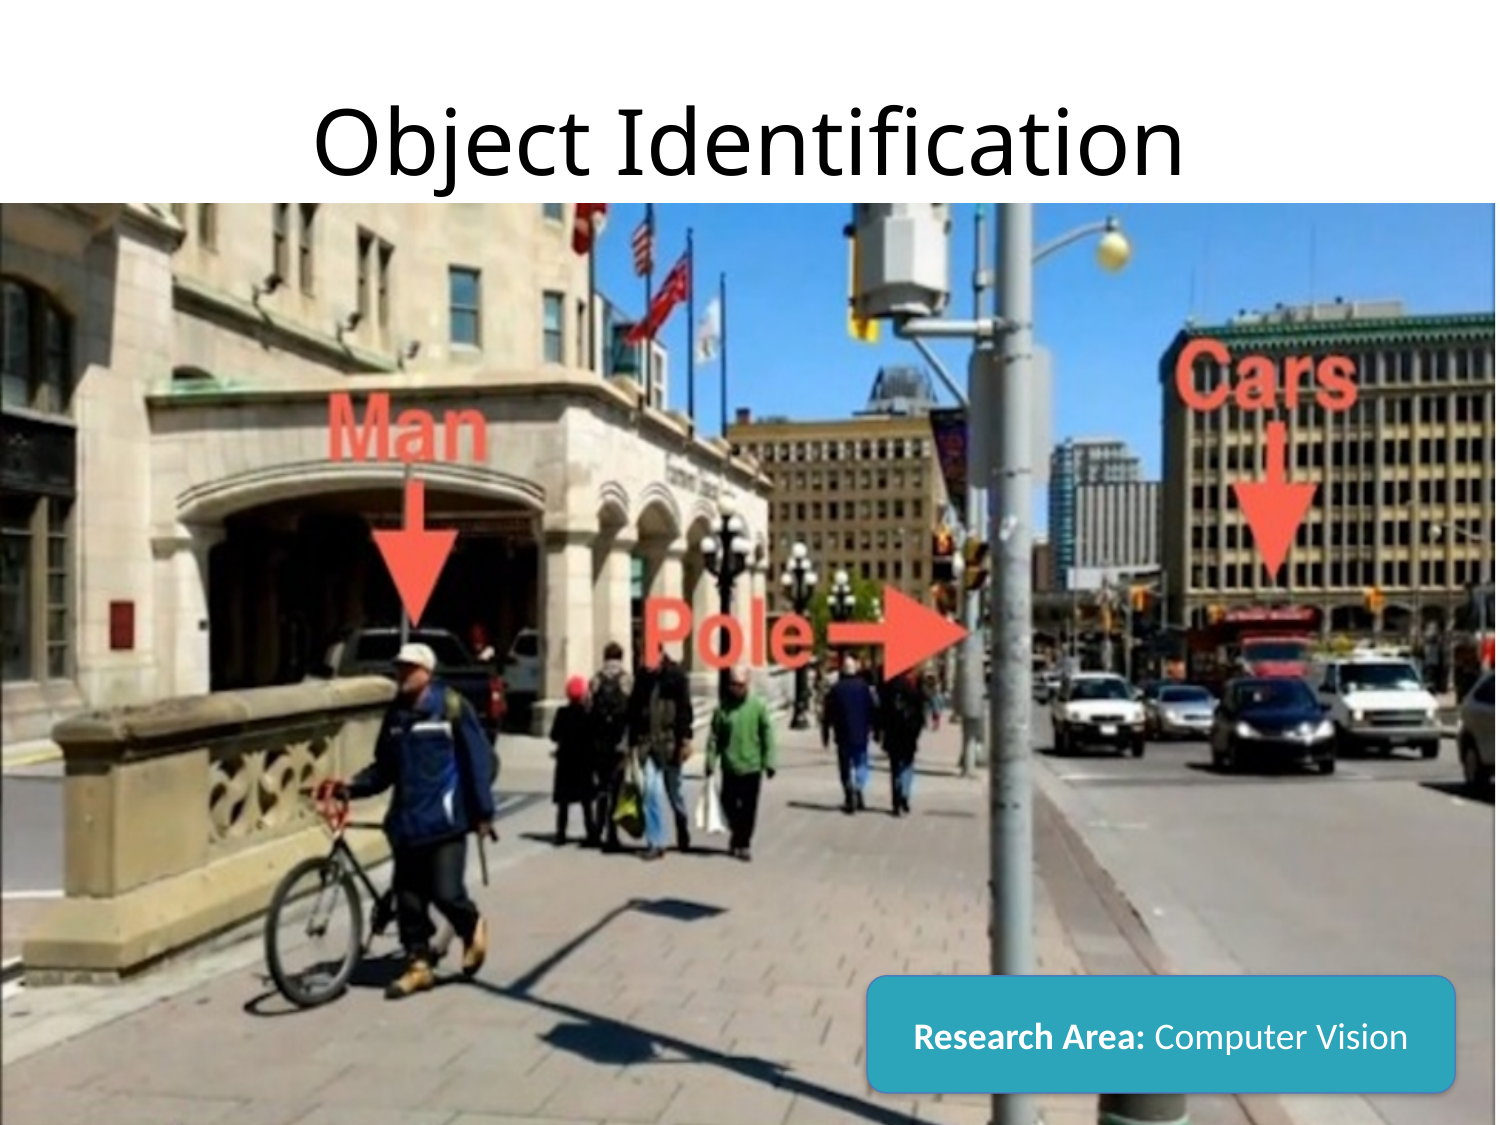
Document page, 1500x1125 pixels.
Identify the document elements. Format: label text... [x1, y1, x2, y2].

picture [0, 202, 1496, 1125]
title Object Identification [75, 45, 1425, 201]
